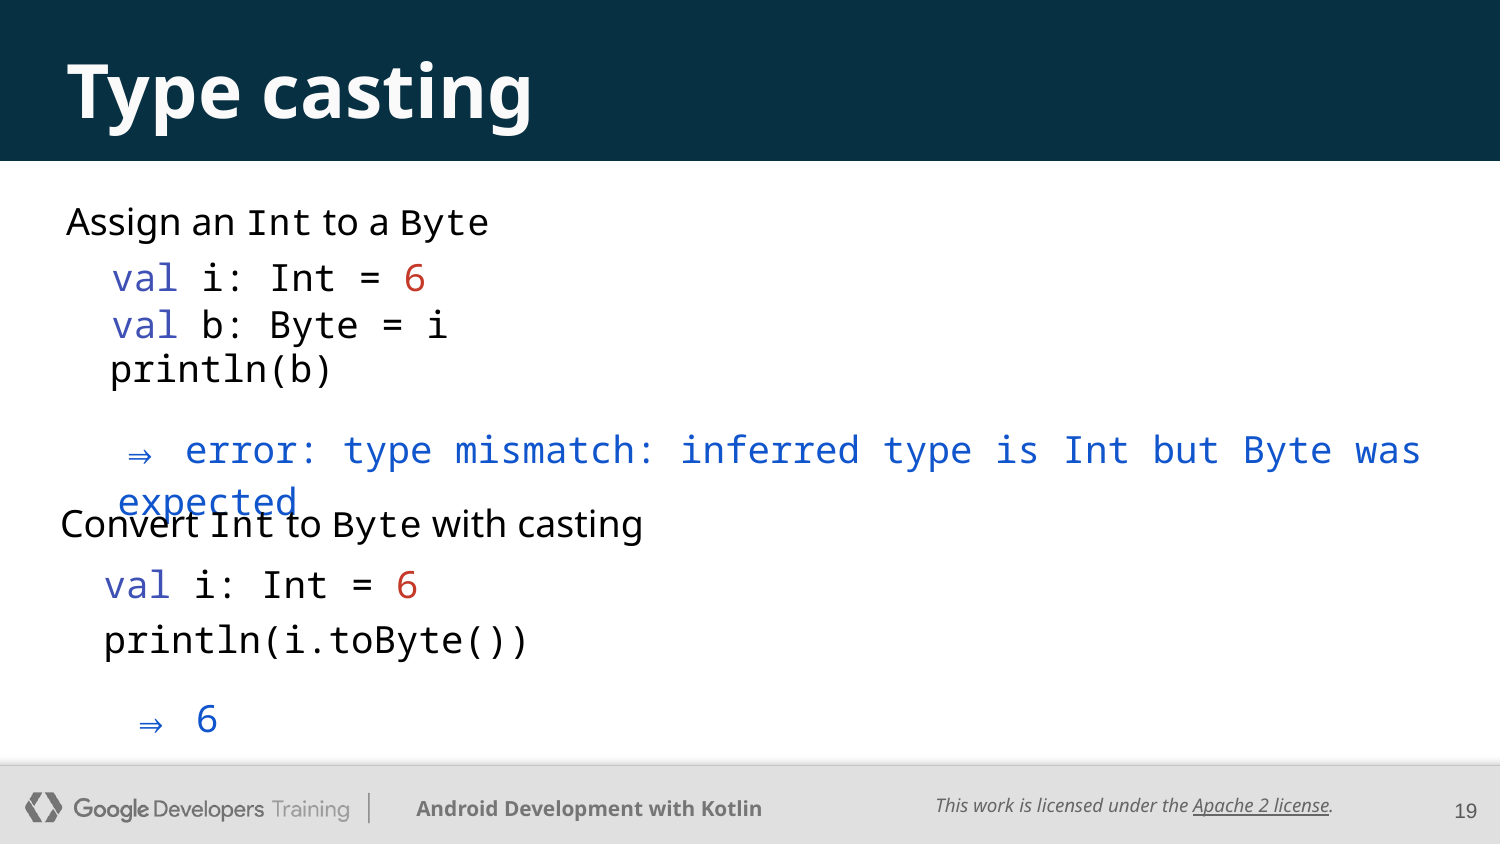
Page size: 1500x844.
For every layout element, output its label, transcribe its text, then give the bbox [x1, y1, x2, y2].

list Assign an Int to a Byte [51, 176, 1437, 255]
picture [0, 161, 1500, 844]
text_box val i: Int = 6 [88, 539, 1451, 605]
text_box ⇒ error: type mismatch: inferred type is Int but Byte was expected [102, 404, 1500, 449]
text_box println(b) [94, 330, 581, 371]
text_box ⇒ 6 [113, 673, 314, 718]
text_box val b: Byte = i [96, 278, 534, 330]
text_box val i: Int = 6 [96, 232, 593, 297]
title Type casting [51, 28, 1449, 122]
list Convert Int to Byte with casting [45, 478, 1430, 556]
slide_number 19 [1402, 777, 1493, 842]
text_box println(i.toByte()) [88, 594, 944, 672]
